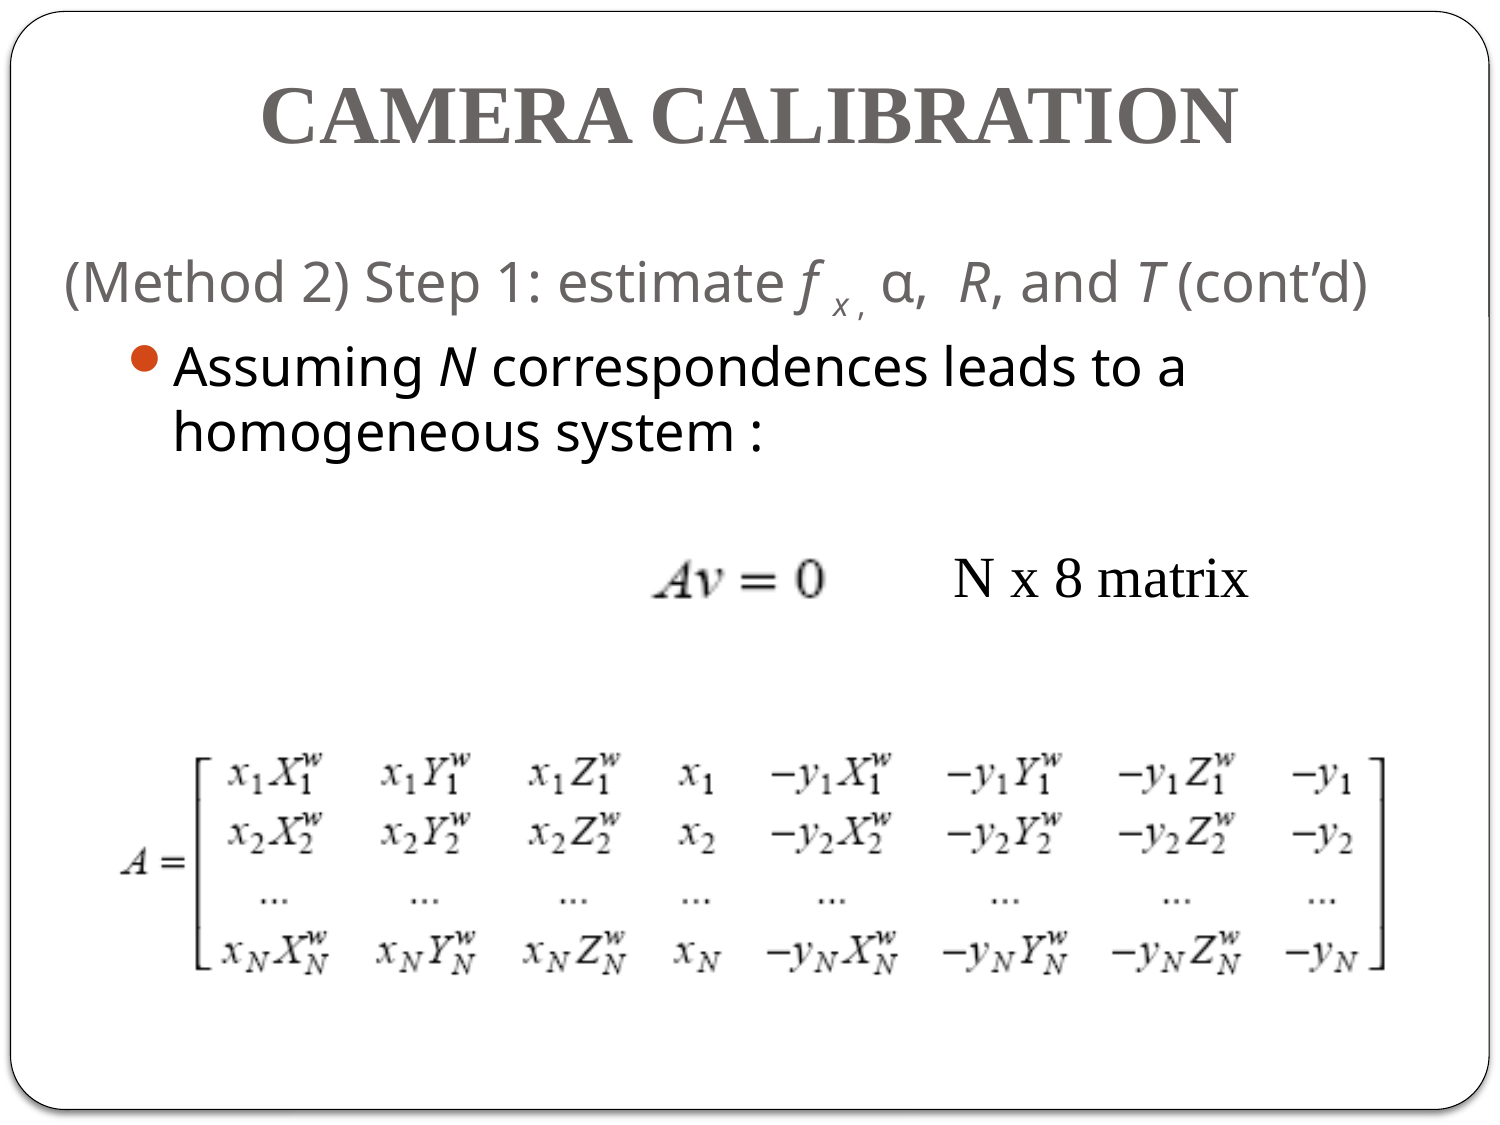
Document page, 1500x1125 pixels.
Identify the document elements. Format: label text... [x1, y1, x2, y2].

picture [112, 724, 1415, 1012]
list Assuming N correspondences leads to a homogeneous system : [112, 324, 1425, 1000]
picture [612, 512, 867, 638]
text_box N x 8 matrix [939, 532, 1266, 617]
text_box CAMERA CALIBRATION [74, 45, 1425, 175]
title (Method 2) Step 1: estimate f x , α, R, and T (cont’d) [50, 224, 1425, 338]
